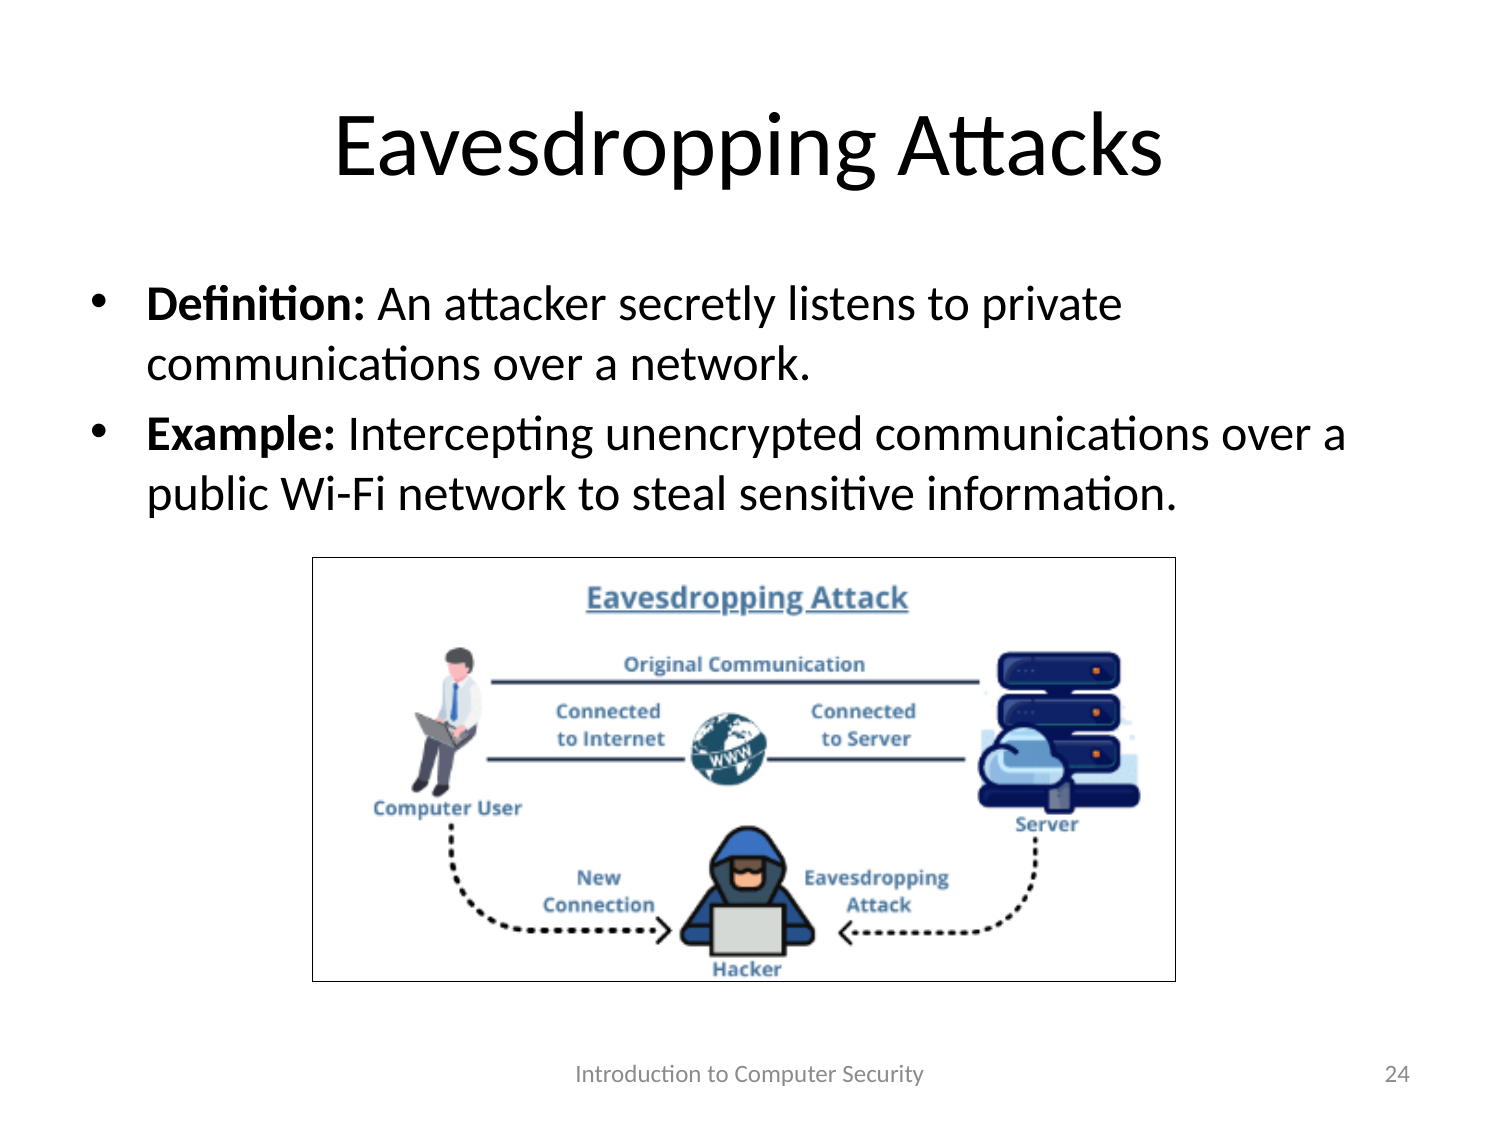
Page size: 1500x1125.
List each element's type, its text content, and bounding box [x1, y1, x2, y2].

list Definition: An attacker secretly listens to private communications over a network. Example: Intercepting unencrypted communications over a public Wi-Fi network to steal sensitive information. [75, 262, 1436, 1005]
footer Introduction to Computer Security [512, 1042, 988, 1103]
title Eavesdropping Attacks [75, 45, 1425, 233]
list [311, 557, 1177, 982]
slide_number 24 [1074, 1042, 1425, 1103]
